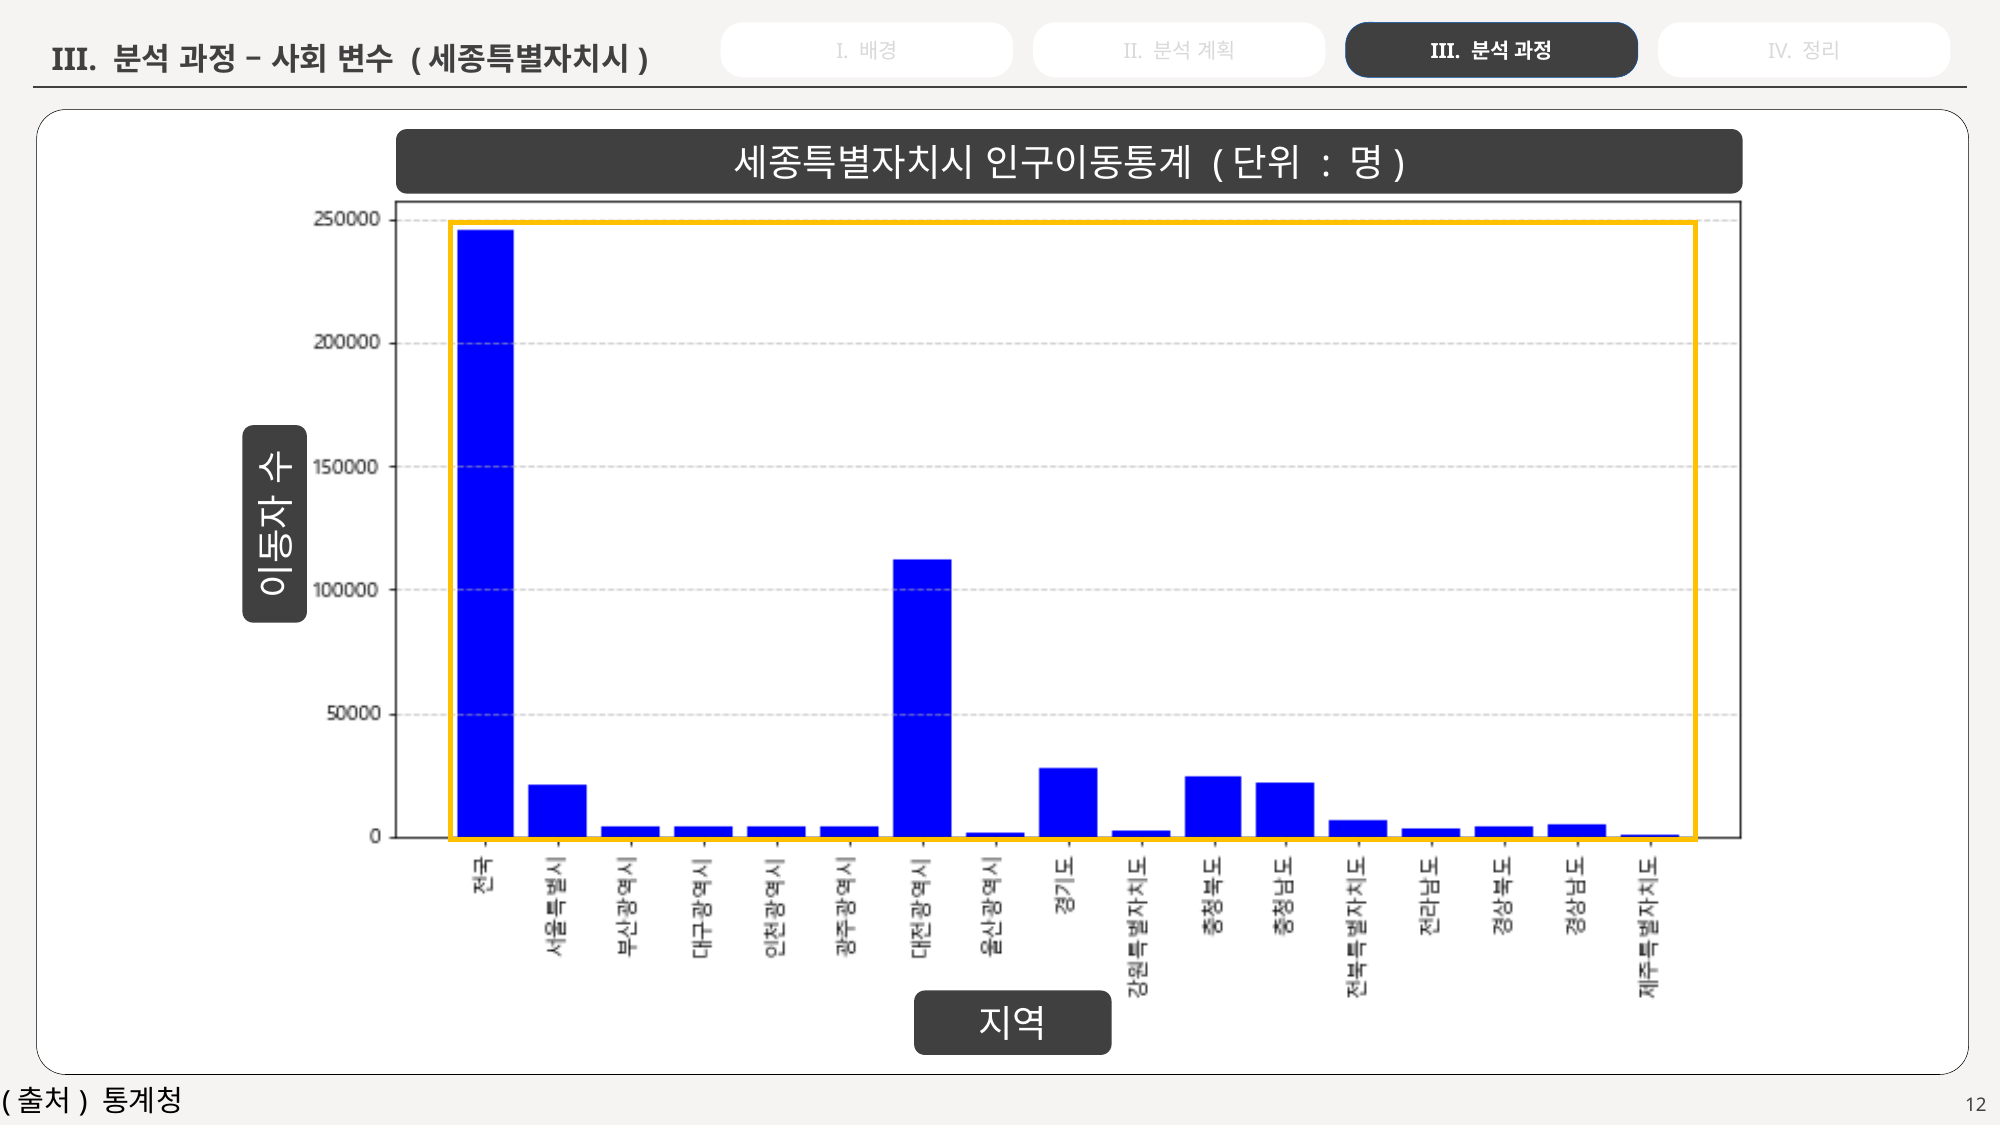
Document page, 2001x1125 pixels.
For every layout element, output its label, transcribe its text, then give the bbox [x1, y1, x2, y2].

list III. 분석 과정 – 사회 변수 (세종특별자치시) [36, 25, 700, 92]
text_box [720, 22, 1951, 78]
text_box (출처) 통계청 [0, 1074, 198, 1125]
text_box [36, 109, 1969, 1075]
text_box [242, 129, 1763, 1055]
